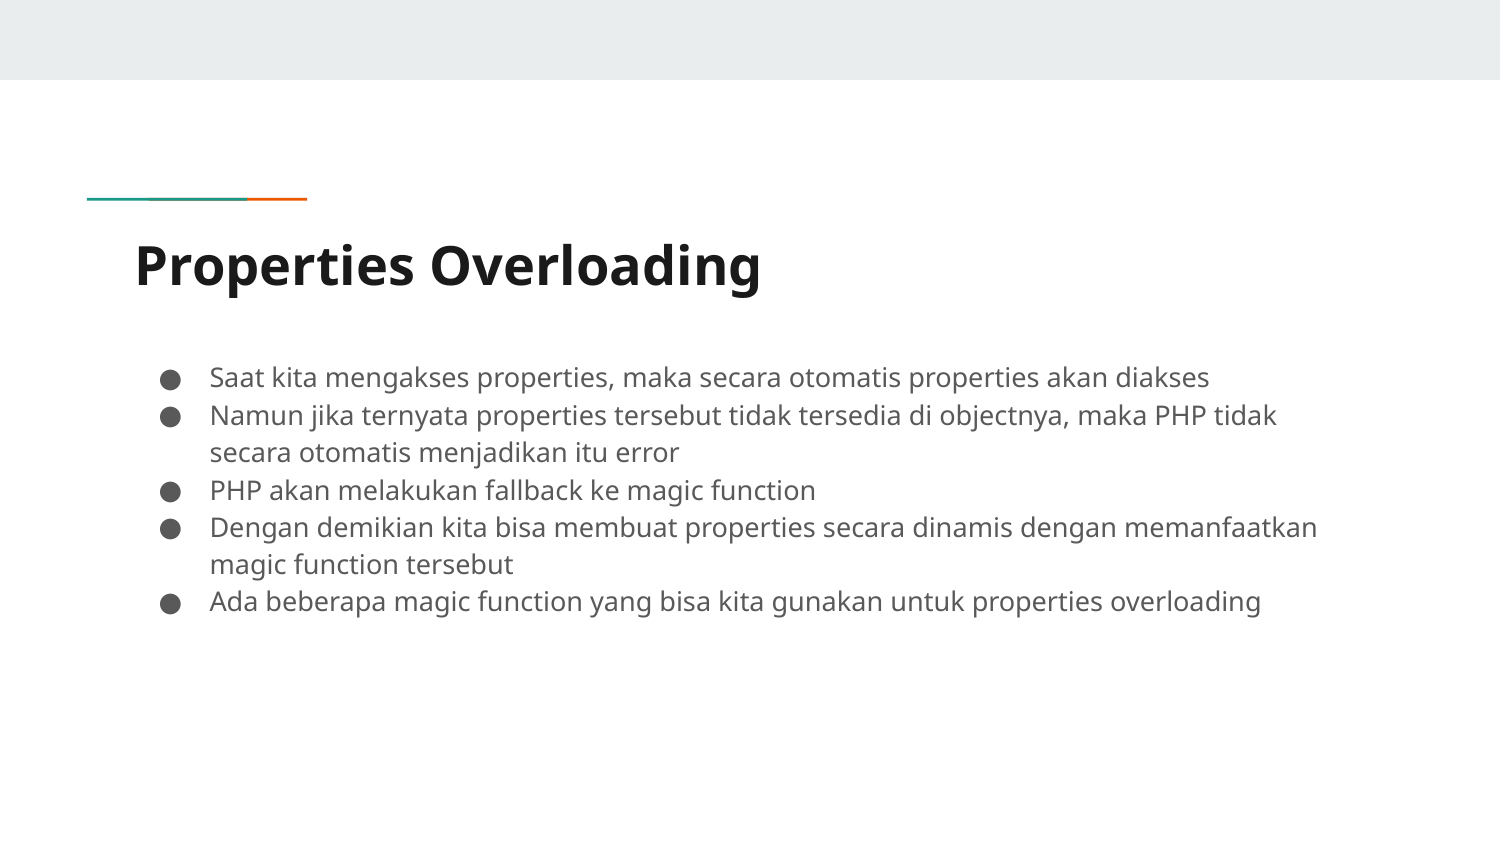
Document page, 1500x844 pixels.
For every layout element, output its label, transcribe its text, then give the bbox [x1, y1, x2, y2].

list Saat kita mengakses properties, maka secara otomatis properties akan diakses Namun jika ternyata properties tersebut tidak tersedia di objectnya, maka PHP tidak secara otomatis menjadikan itu error PHP akan melakukan fallback ke magic function Dengan demikian kita bisa membuat properties secara dinamis dengan memanfaatkan magic function tersebut Ada beberapa magic function yang bisa kita gunakan untuk properties overloading [119, 341, 1381, 712]
title Properties Overloading [119, 216, 1381, 305]
